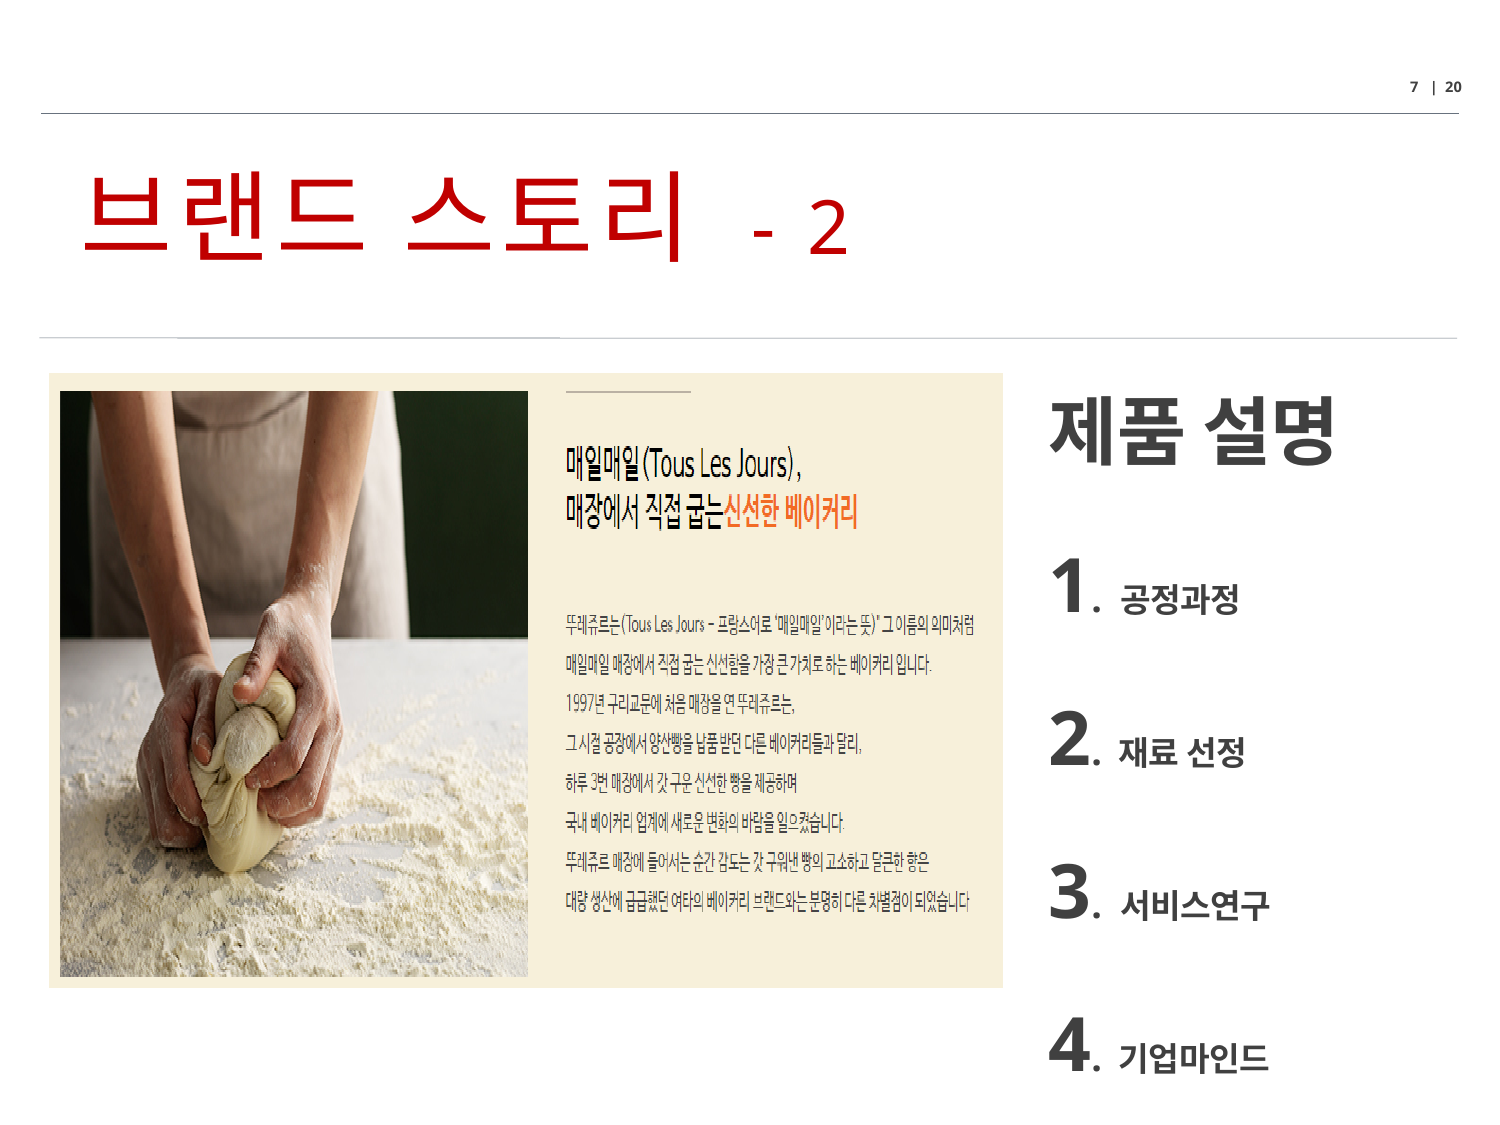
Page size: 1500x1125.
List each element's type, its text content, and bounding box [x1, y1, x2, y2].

text_box 제품 설명 1. 공정과정 2. 재료 선정 3. 서비스연구 4. 기업마인드 [1033, 314, 1494, 1102]
text_box 7 | 20 [1092, 72, 1477, 103]
text_box 브랜드 스토리 - 2 [64, 160, 1373, 312]
picture [48, 373, 1004, 988]
